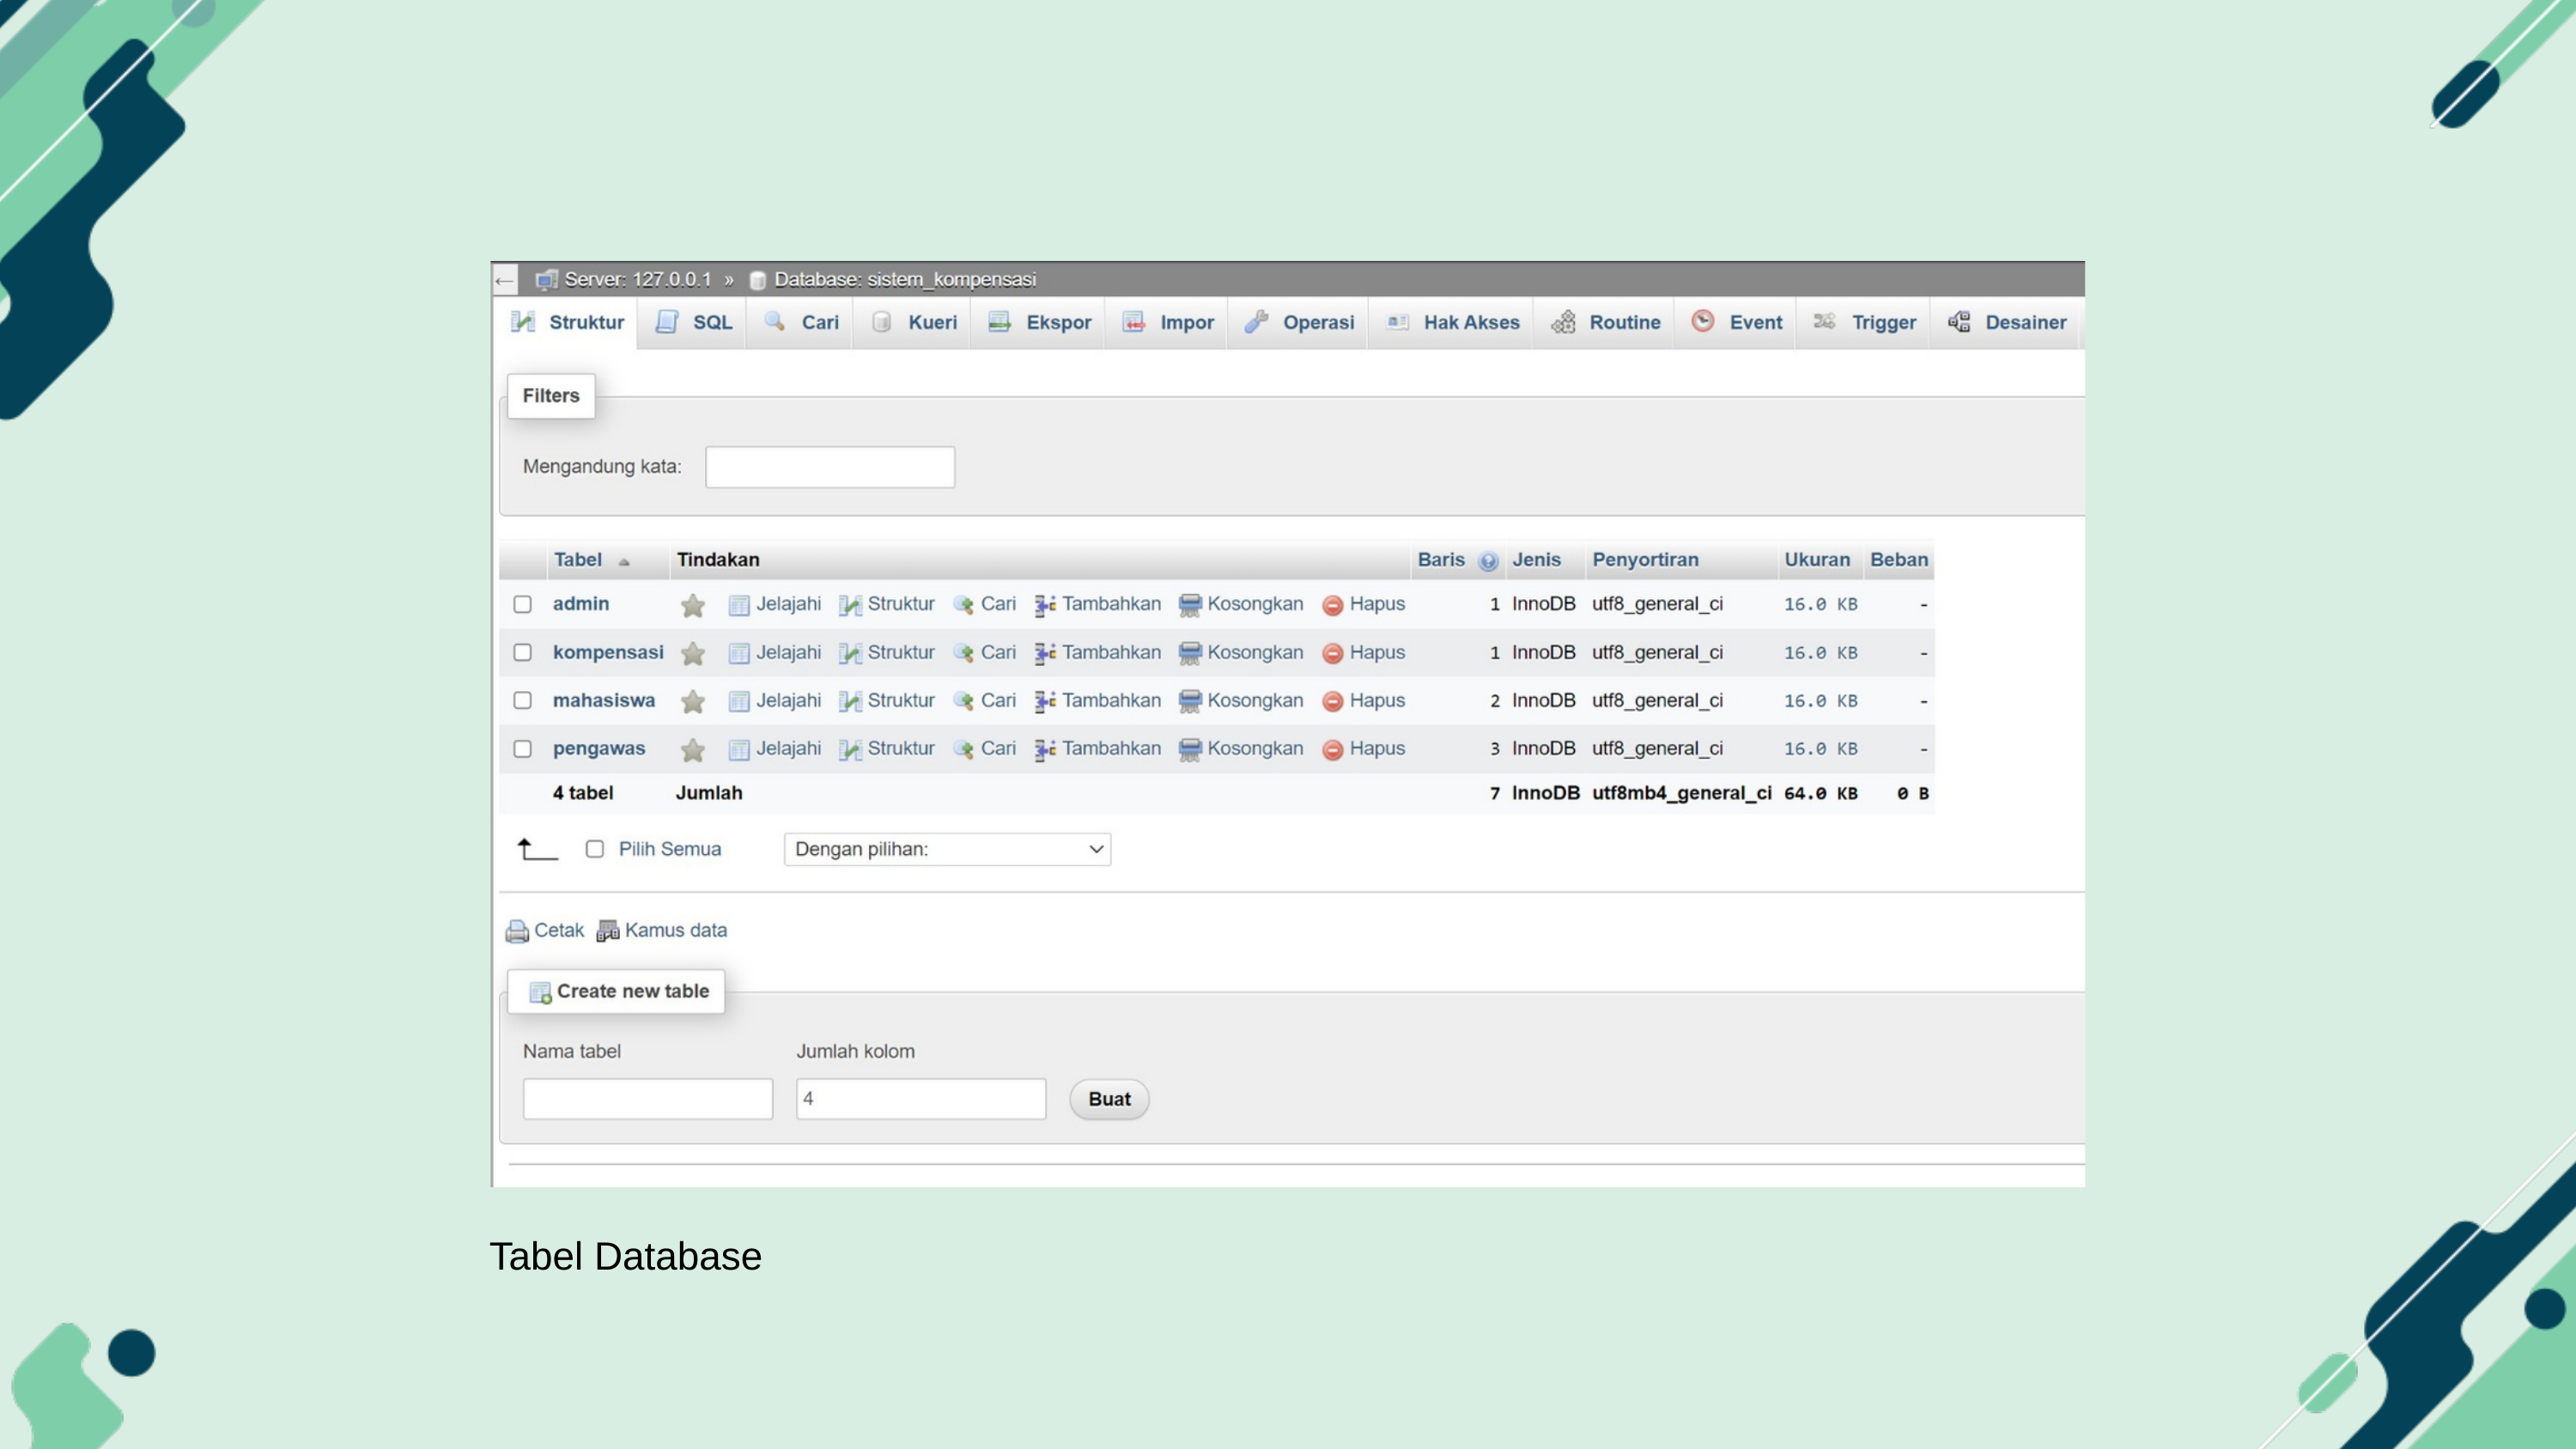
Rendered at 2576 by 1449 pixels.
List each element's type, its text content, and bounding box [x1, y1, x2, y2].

text_box Tabel Database [0, 1230, 1360, 1278]
text_box [0, 0, 2576, 1449]
text_box [490, 261, 2086, 1187]
